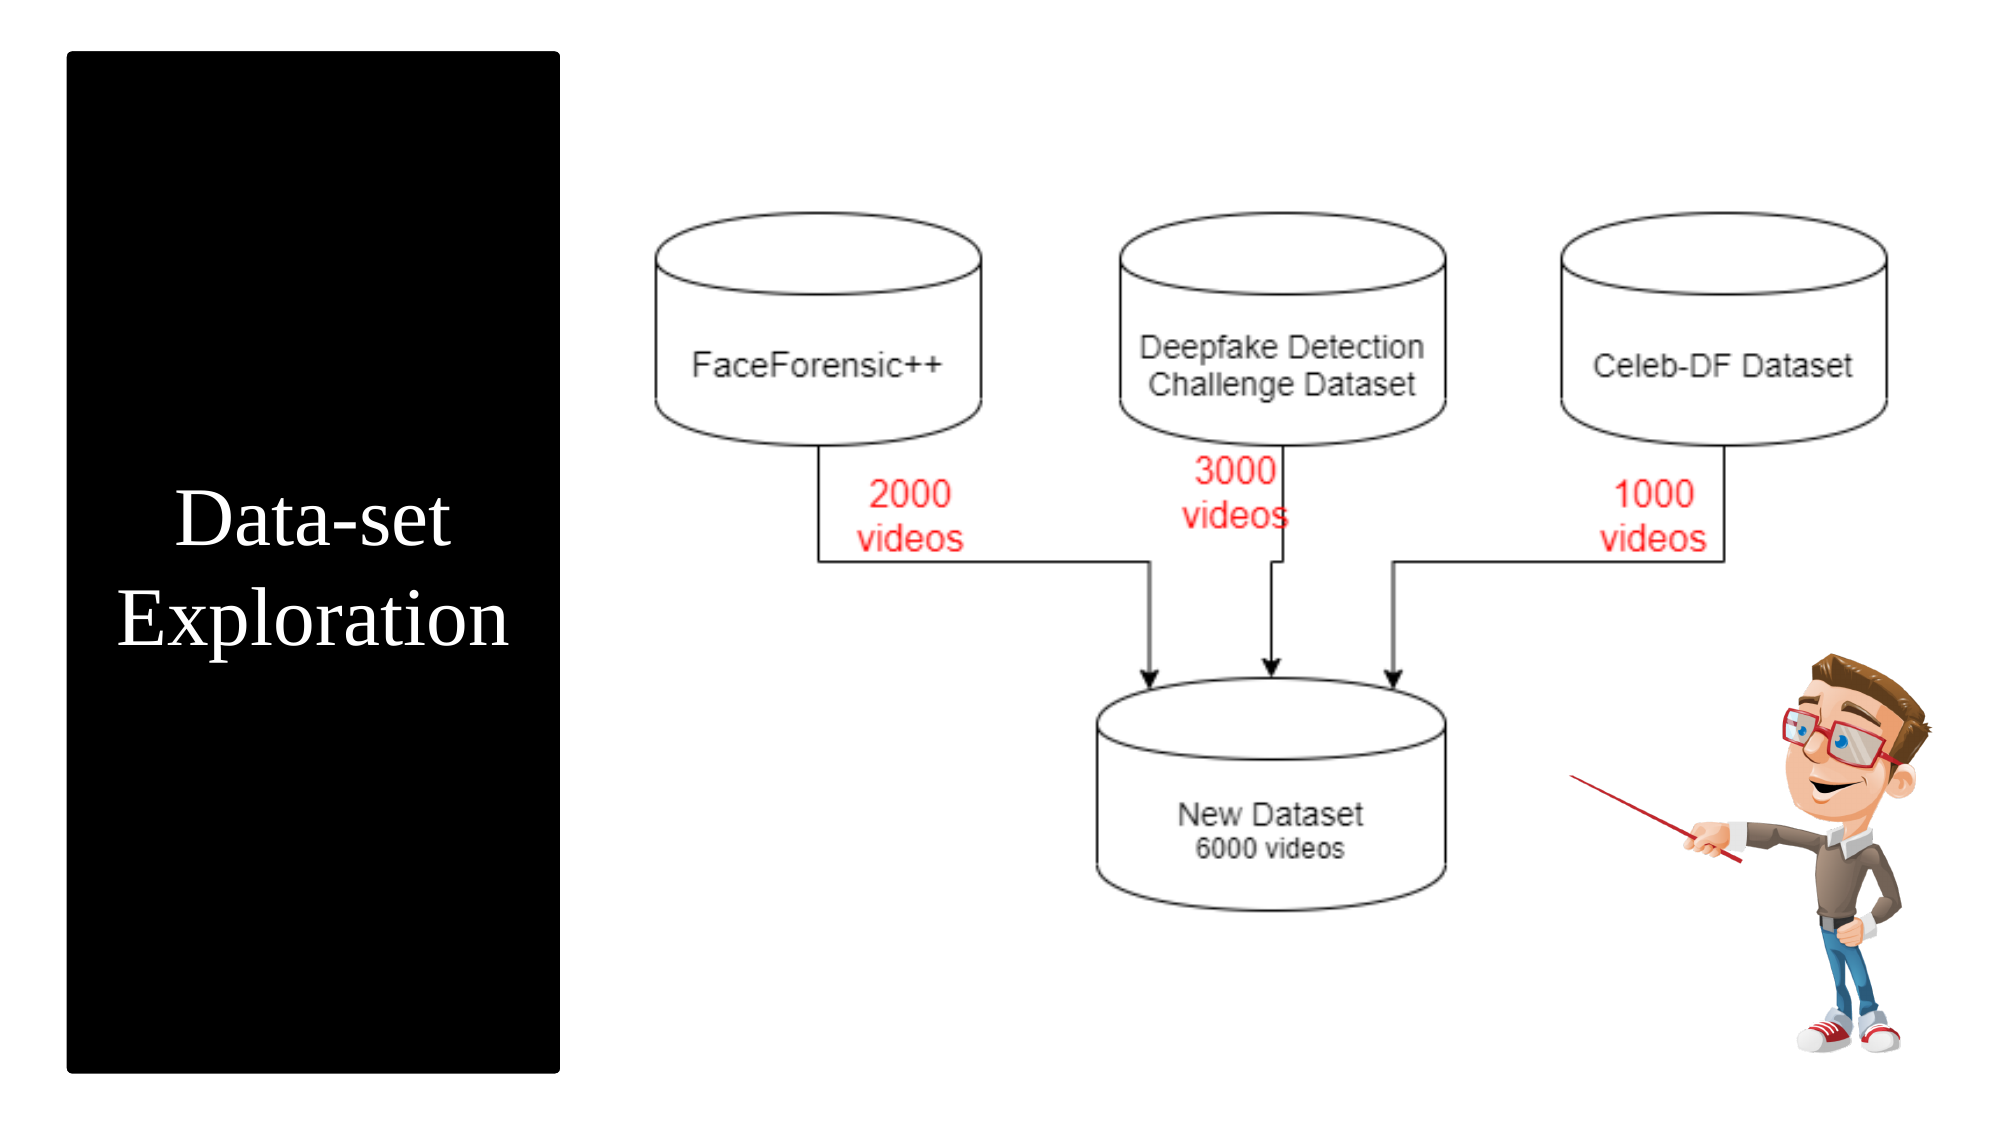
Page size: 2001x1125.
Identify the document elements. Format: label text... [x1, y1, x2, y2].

picture [609, 166, 1935, 1068]
text_box Data-set Exploration [63, 48, 564, 1077]
